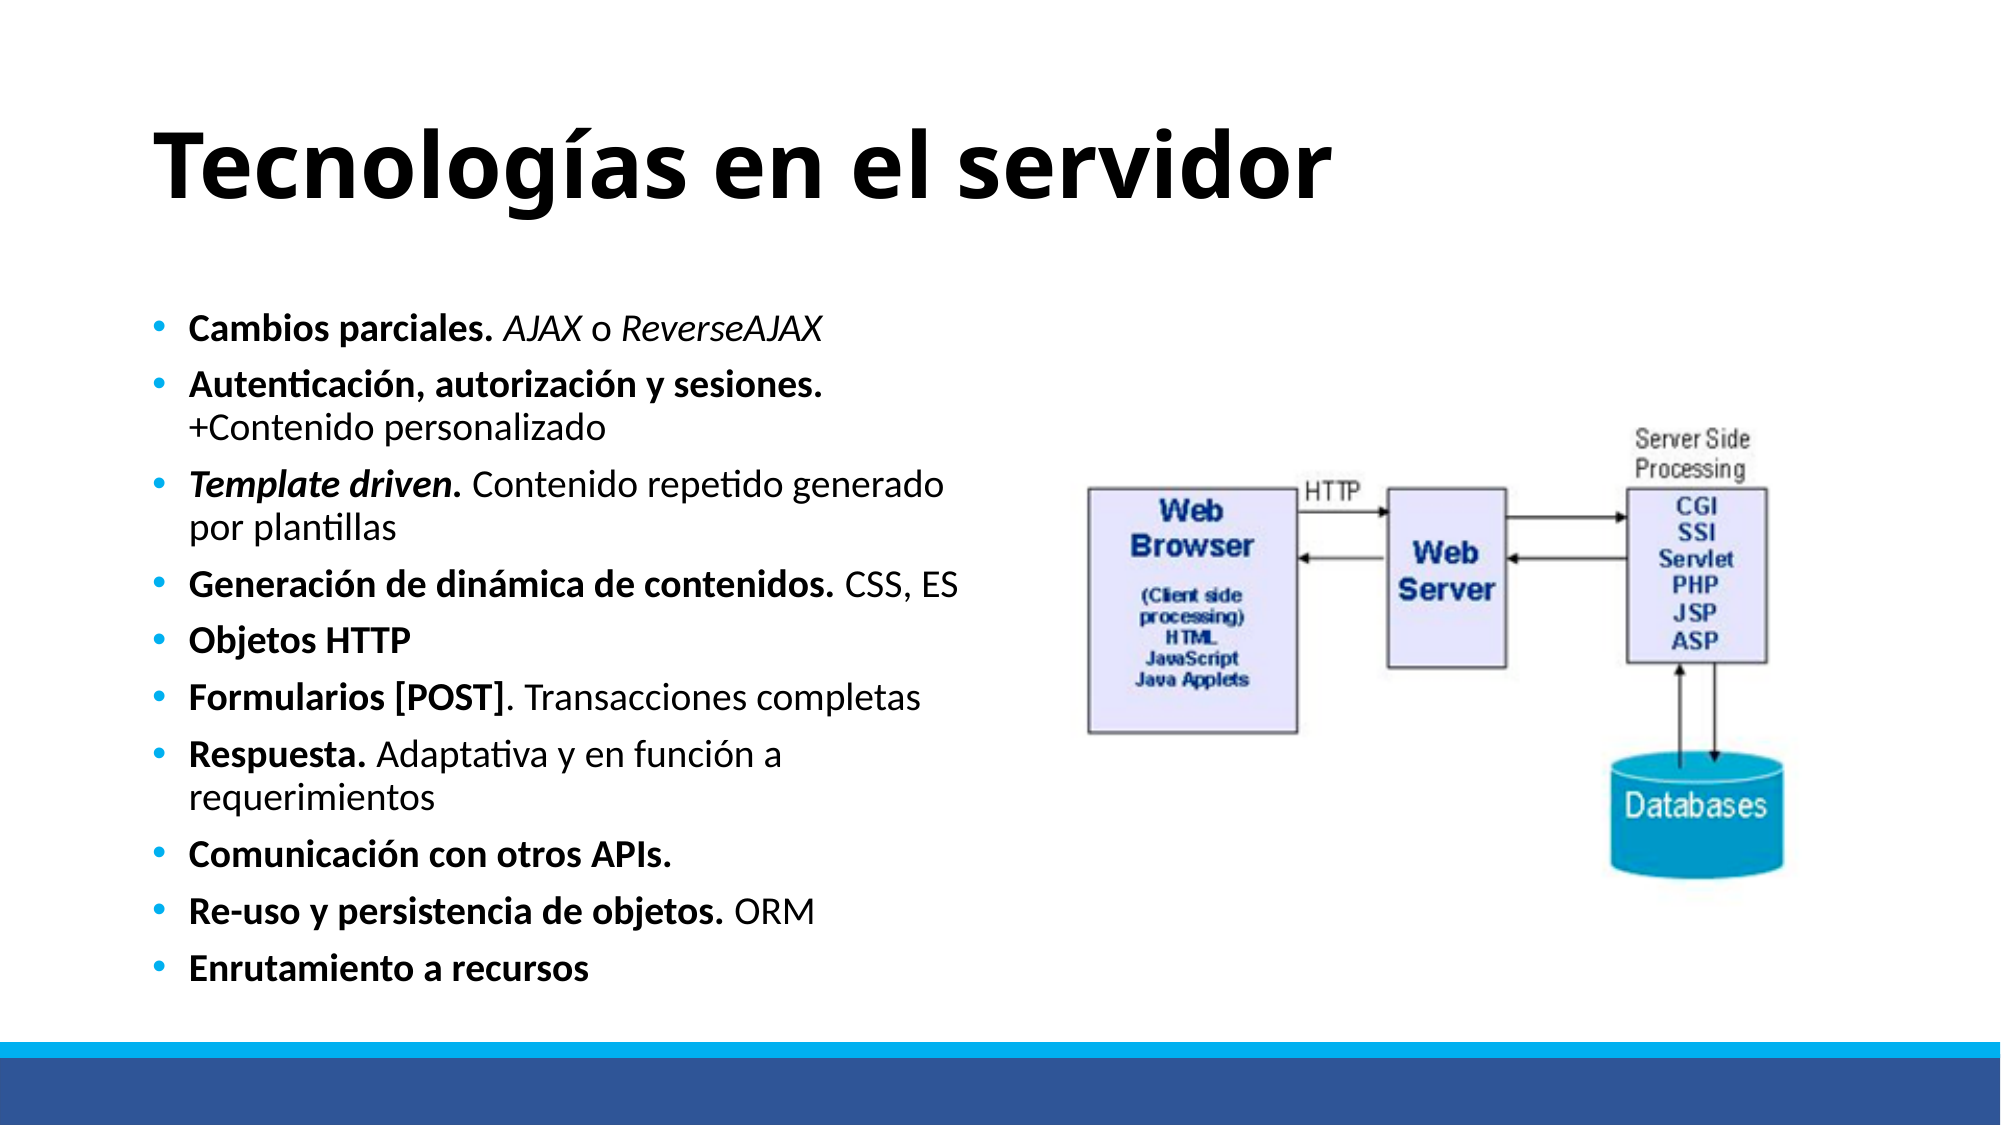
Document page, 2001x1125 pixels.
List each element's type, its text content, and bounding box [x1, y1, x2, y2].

list Cambios parciales. AJAX o ReverseAJAX Autenticación, autorización y sesiones. +Contenido personalizado Template driven. Contenido repetido generado por plantillas Generación de dinámica de contenidos. CSS, ES Objetos HTTP Formularios [POST]. Transacciones completas Respuesta. Adaptativa y en función a requerimientos Comunicación con otros APIs. Re-uso y persistencia de objetos. ORM Enrutamiento a recursos [137, 299, 988, 1014]
title Tecnologías en el servidor [137, 59, 1863, 278]
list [1067, 397, 1808, 915]
